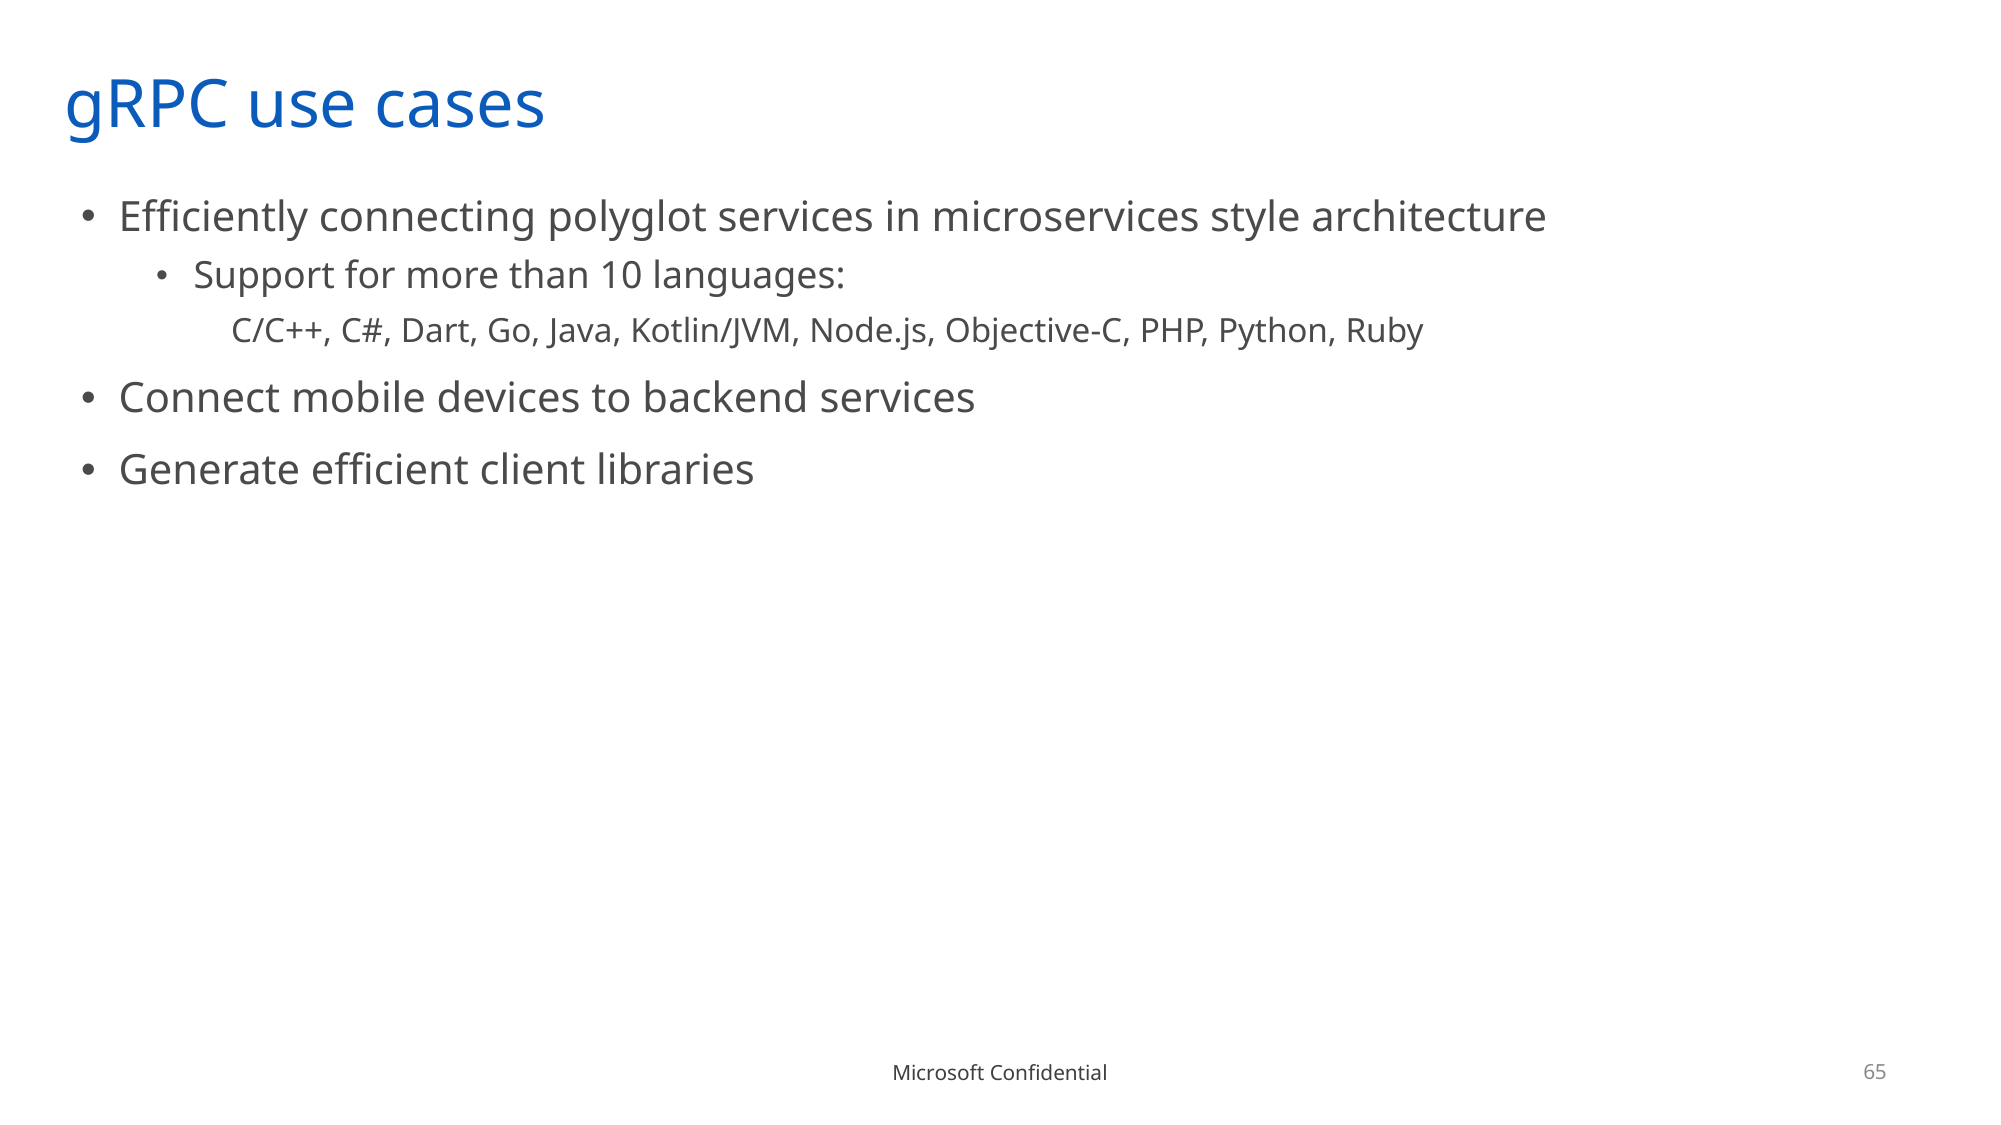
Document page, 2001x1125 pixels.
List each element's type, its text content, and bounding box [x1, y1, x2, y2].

slide_number 65 [1451, 1042, 1902, 1103]
title gRPC use cases [49, 49, 1899, 162]
list Efficiently connecting polyglot services in microservices style architecture Support for more than 10 languages: C/C++, C#, Dart, Go, Java, Kotlin/JVM, Node.js, Objective-C, PHP, Python, Ruby Connect mobile devices to backend services Generate efficient client libraries [66, 187, 1899, 1001]
